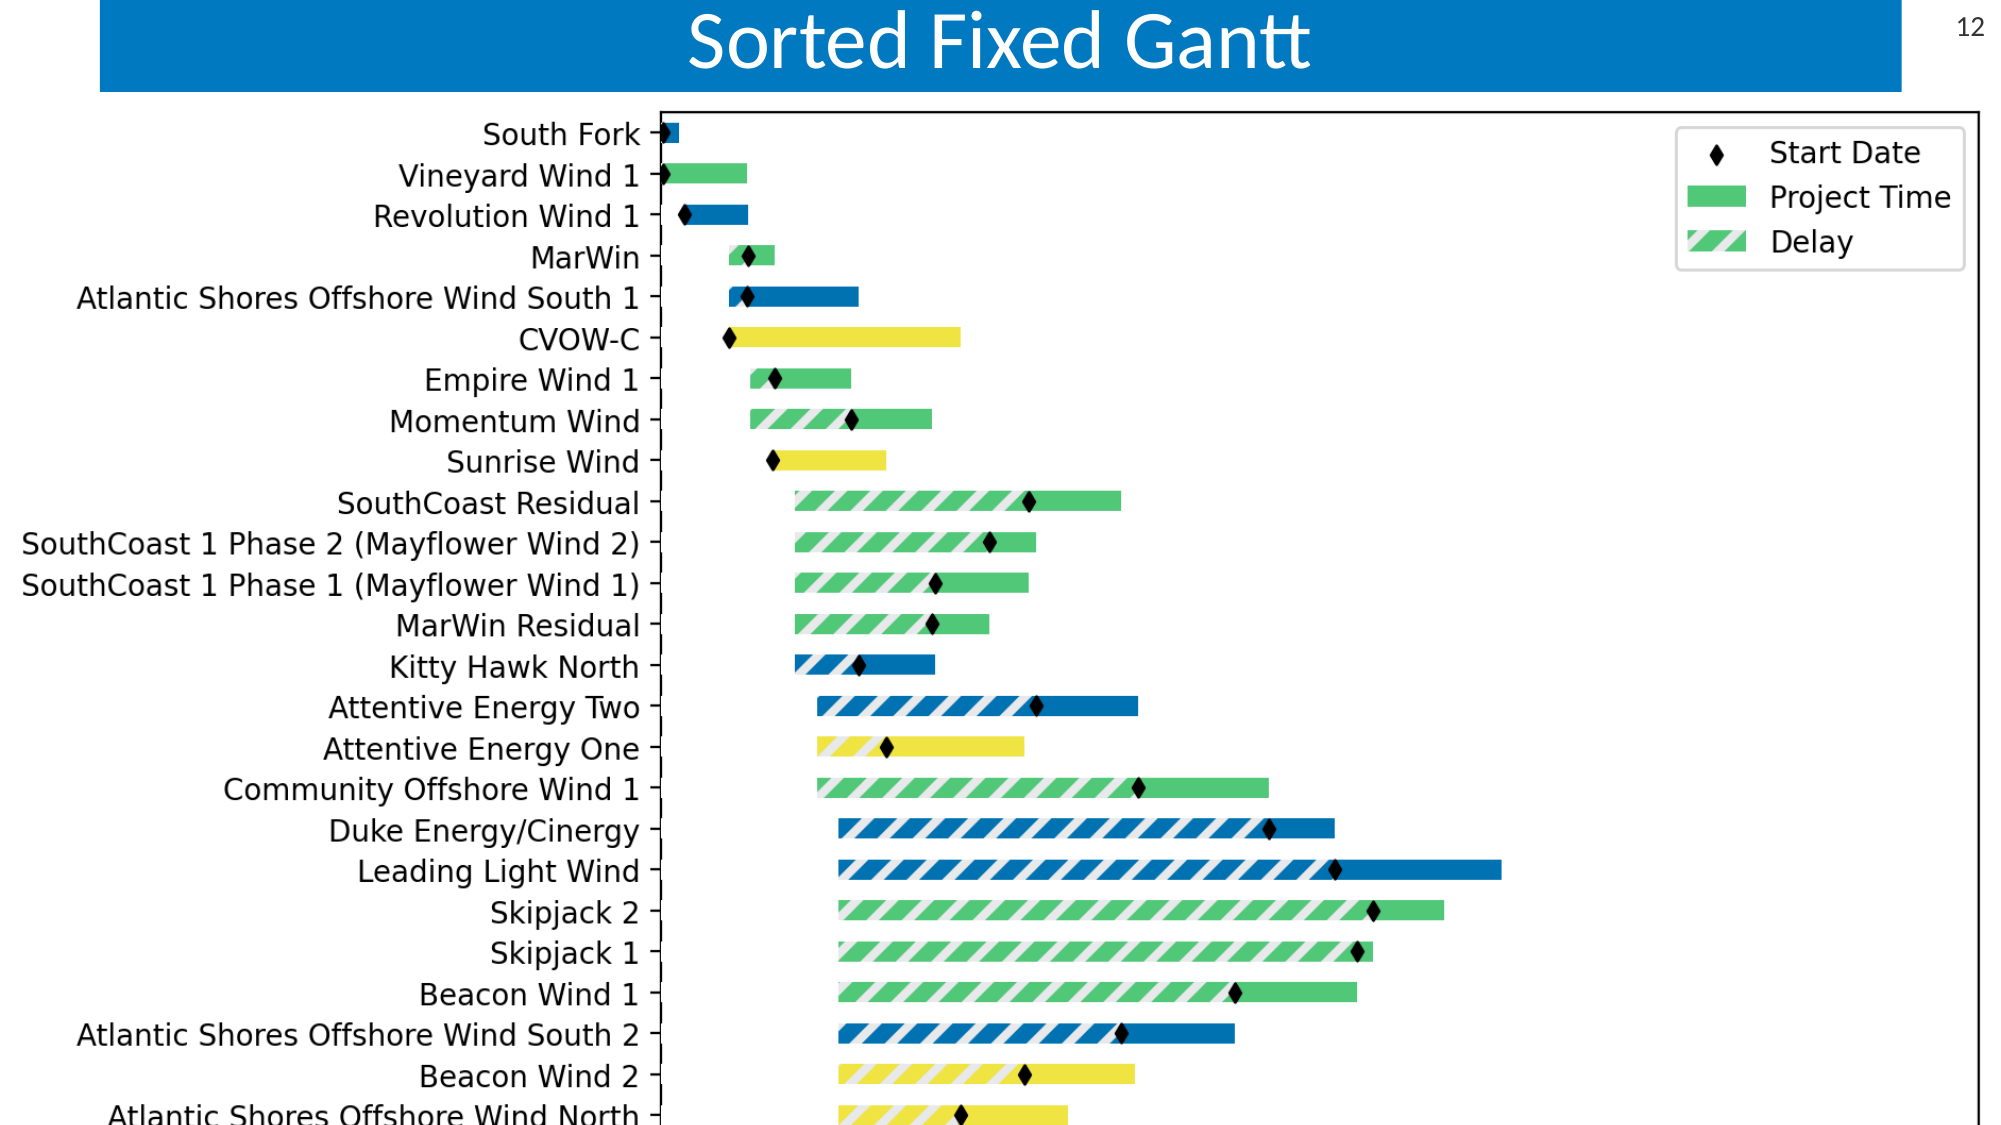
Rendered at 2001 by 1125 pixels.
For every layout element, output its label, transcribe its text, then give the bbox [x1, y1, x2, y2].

title Sorted Fixed Gantt [99, 0, 1902, 90]
picture [0, 92, 2000, 1125]
